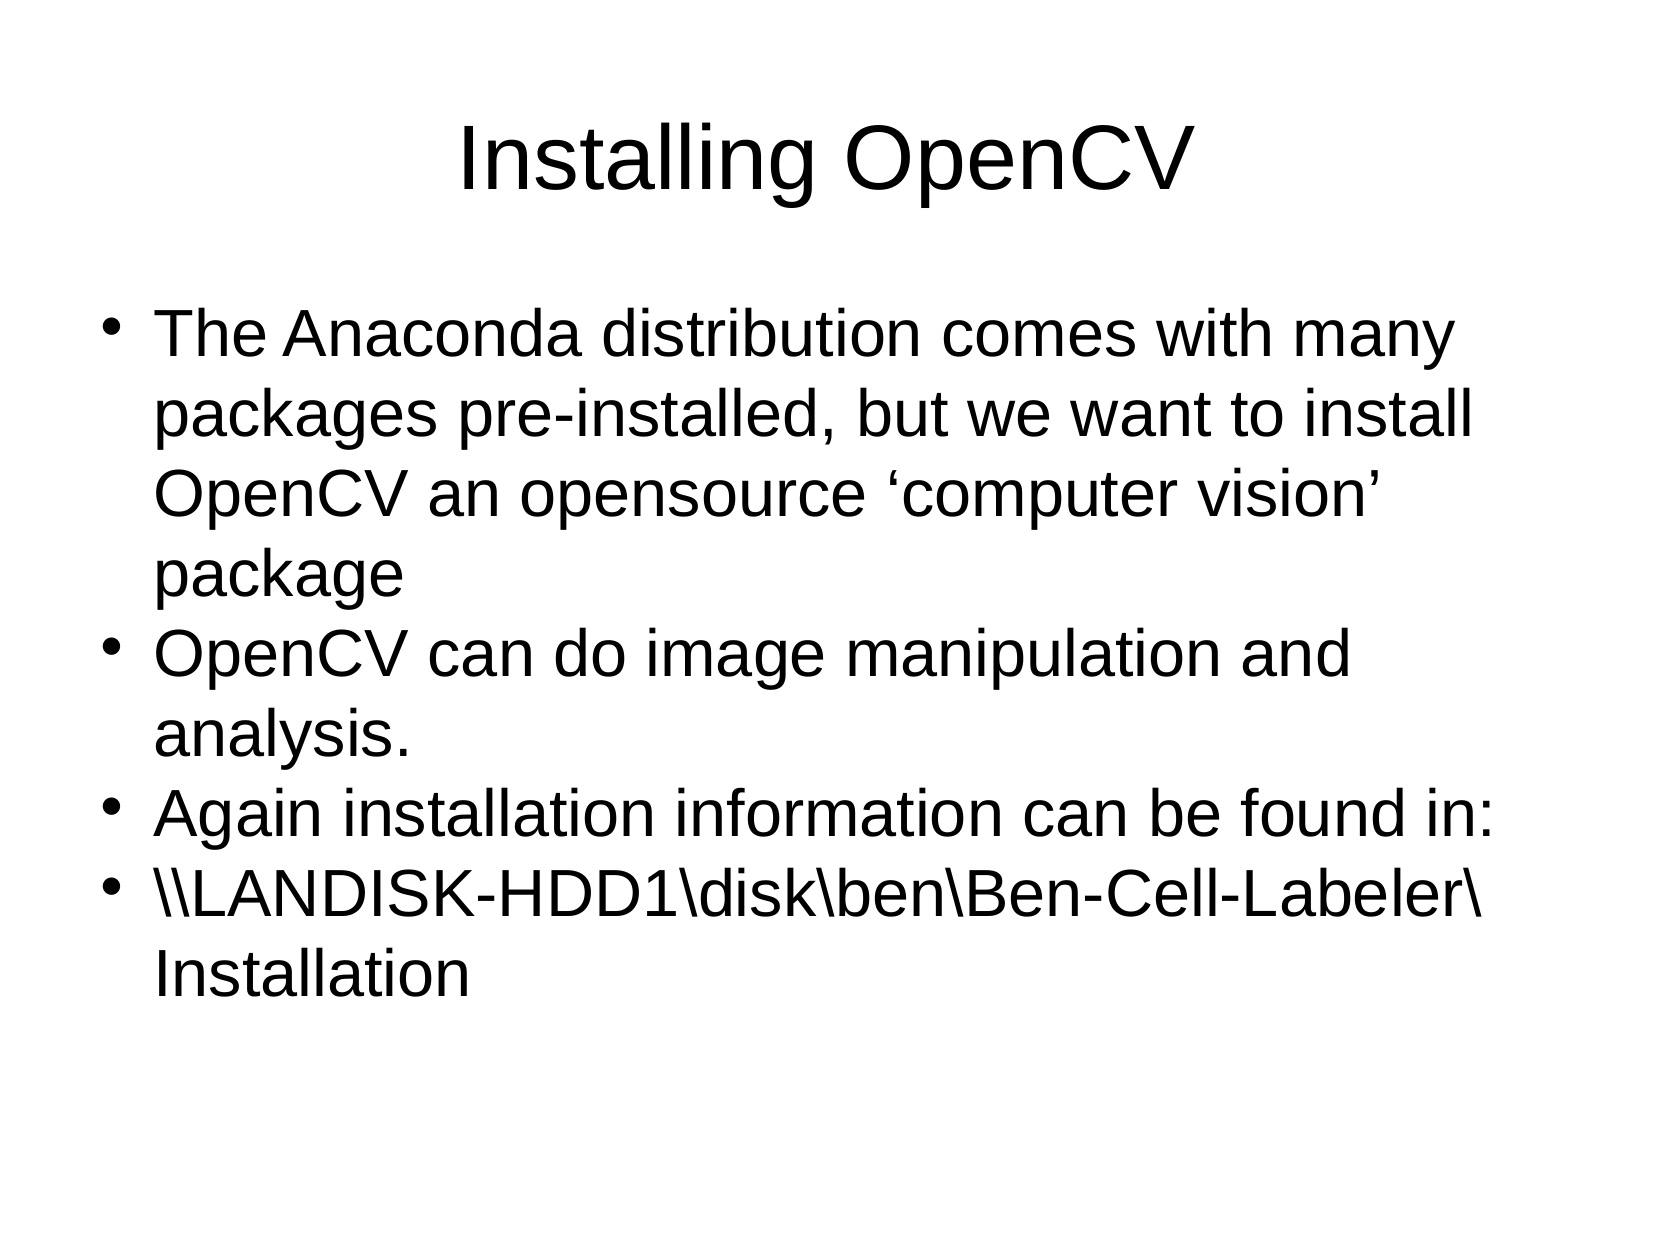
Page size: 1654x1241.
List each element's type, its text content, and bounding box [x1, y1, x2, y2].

text_box Installing OpenCV [82, 49, 1571, 257]
text_box The Anaconda distribution comes with many packages pre-installed, but we want to install OpenCV an opensource ‘computer vision’ package OpenCV can do image manipulation and analysis. Again installation information can be found in: \\LANDISK-HDD1\disk\ben\Ben-Cell-Labeler\Installation [82, 290, 1571, 1010]
